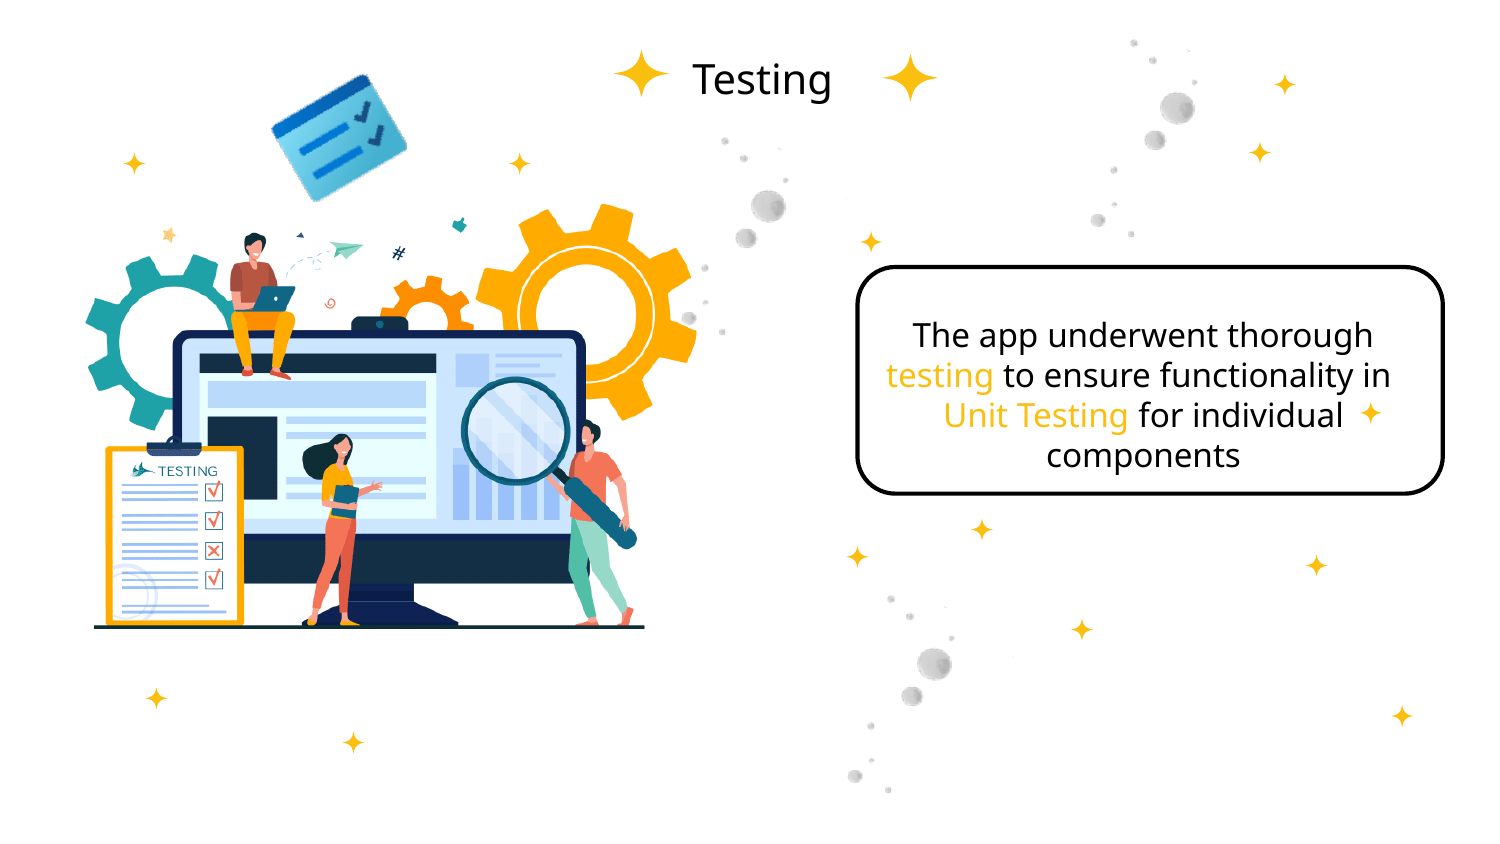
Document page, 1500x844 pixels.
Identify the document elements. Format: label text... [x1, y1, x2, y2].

picture [770, 577, 1014, 843]
text_box [1071, 618, 1093, 641]
text_box [1273, 73, 1296, 96]
text_box [1391, 705, 1414, 727]
text_box [855, 264, 1445, 496]
text_box [123, 152, 146, 175]
text_box [342, 731, 365, 754]
text_box [860, 231, 883, 253]
text_box [846, 545, 869, 568]
text_box [145, 687, 168, 710]
picture [77, 49, 848, 641]
text_box [1305, 554, 1328, 577]
text_box [971, 518, 994, 541]
text_box [882, 54, 938, 102]
text_box [508, 152, 531, 175]
text_box [1249, 141, 1271, 164]
text_box Testing [677, 45, 917, 110]
picture [1012, 20, 1257, 287]
text_box [613, 49, 669, 98]
